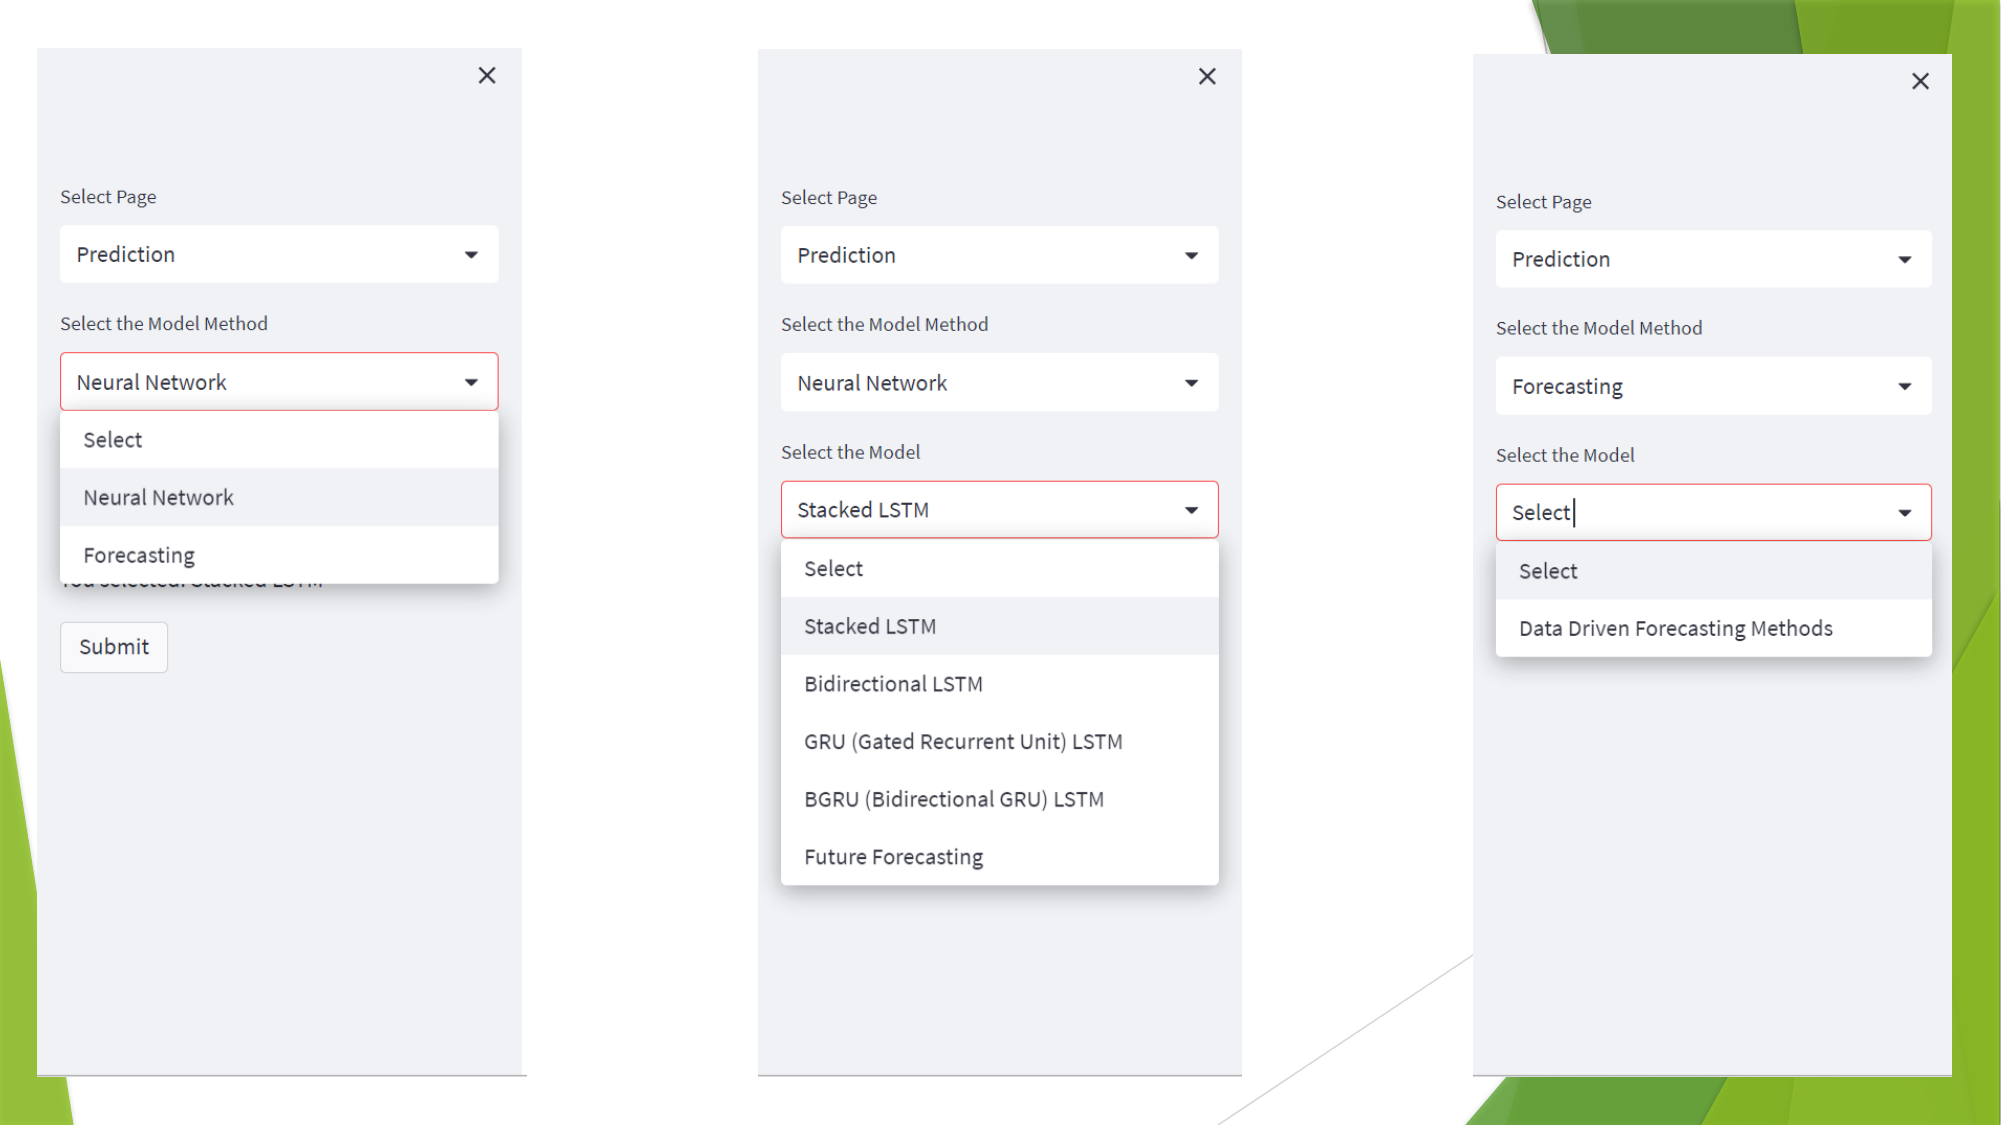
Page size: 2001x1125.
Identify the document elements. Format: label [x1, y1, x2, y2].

picture [36, 48, 528, 1077]
picture [1472, 53, 1953, 1077]
picture [757, 49, 1243, 1078]
